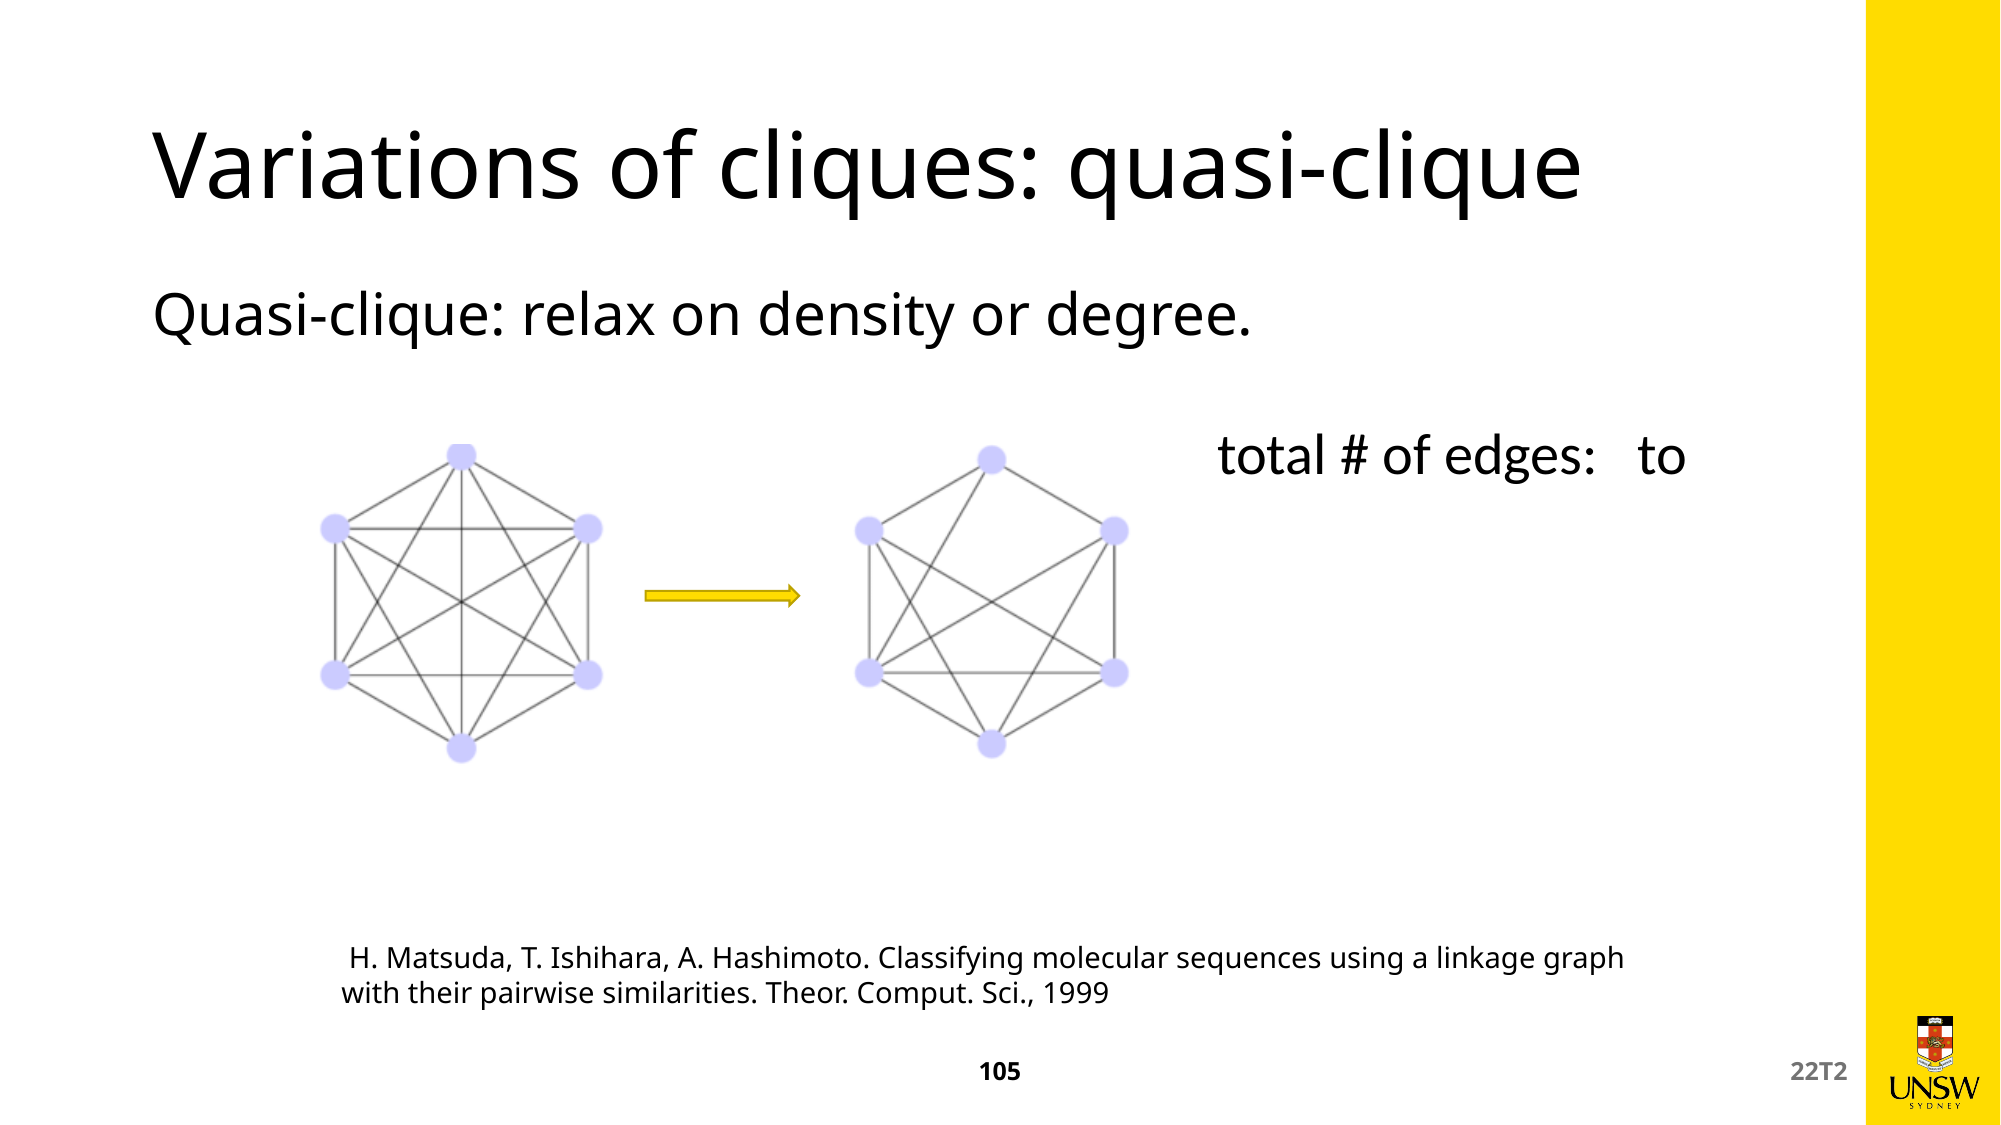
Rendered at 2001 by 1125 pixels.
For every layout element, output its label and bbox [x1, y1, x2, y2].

title [137, 59, 1863, 277]
picture [1890, 1016, 1980, 1109]
slide_number [774, 1042, 1225, 1103]
footer [1225, 1042, 1863, 1103]
list [137, 277, 1863, 992]
picture [300, 444, 1154, 767]
text_box [326, 932, 1674, 1017]
